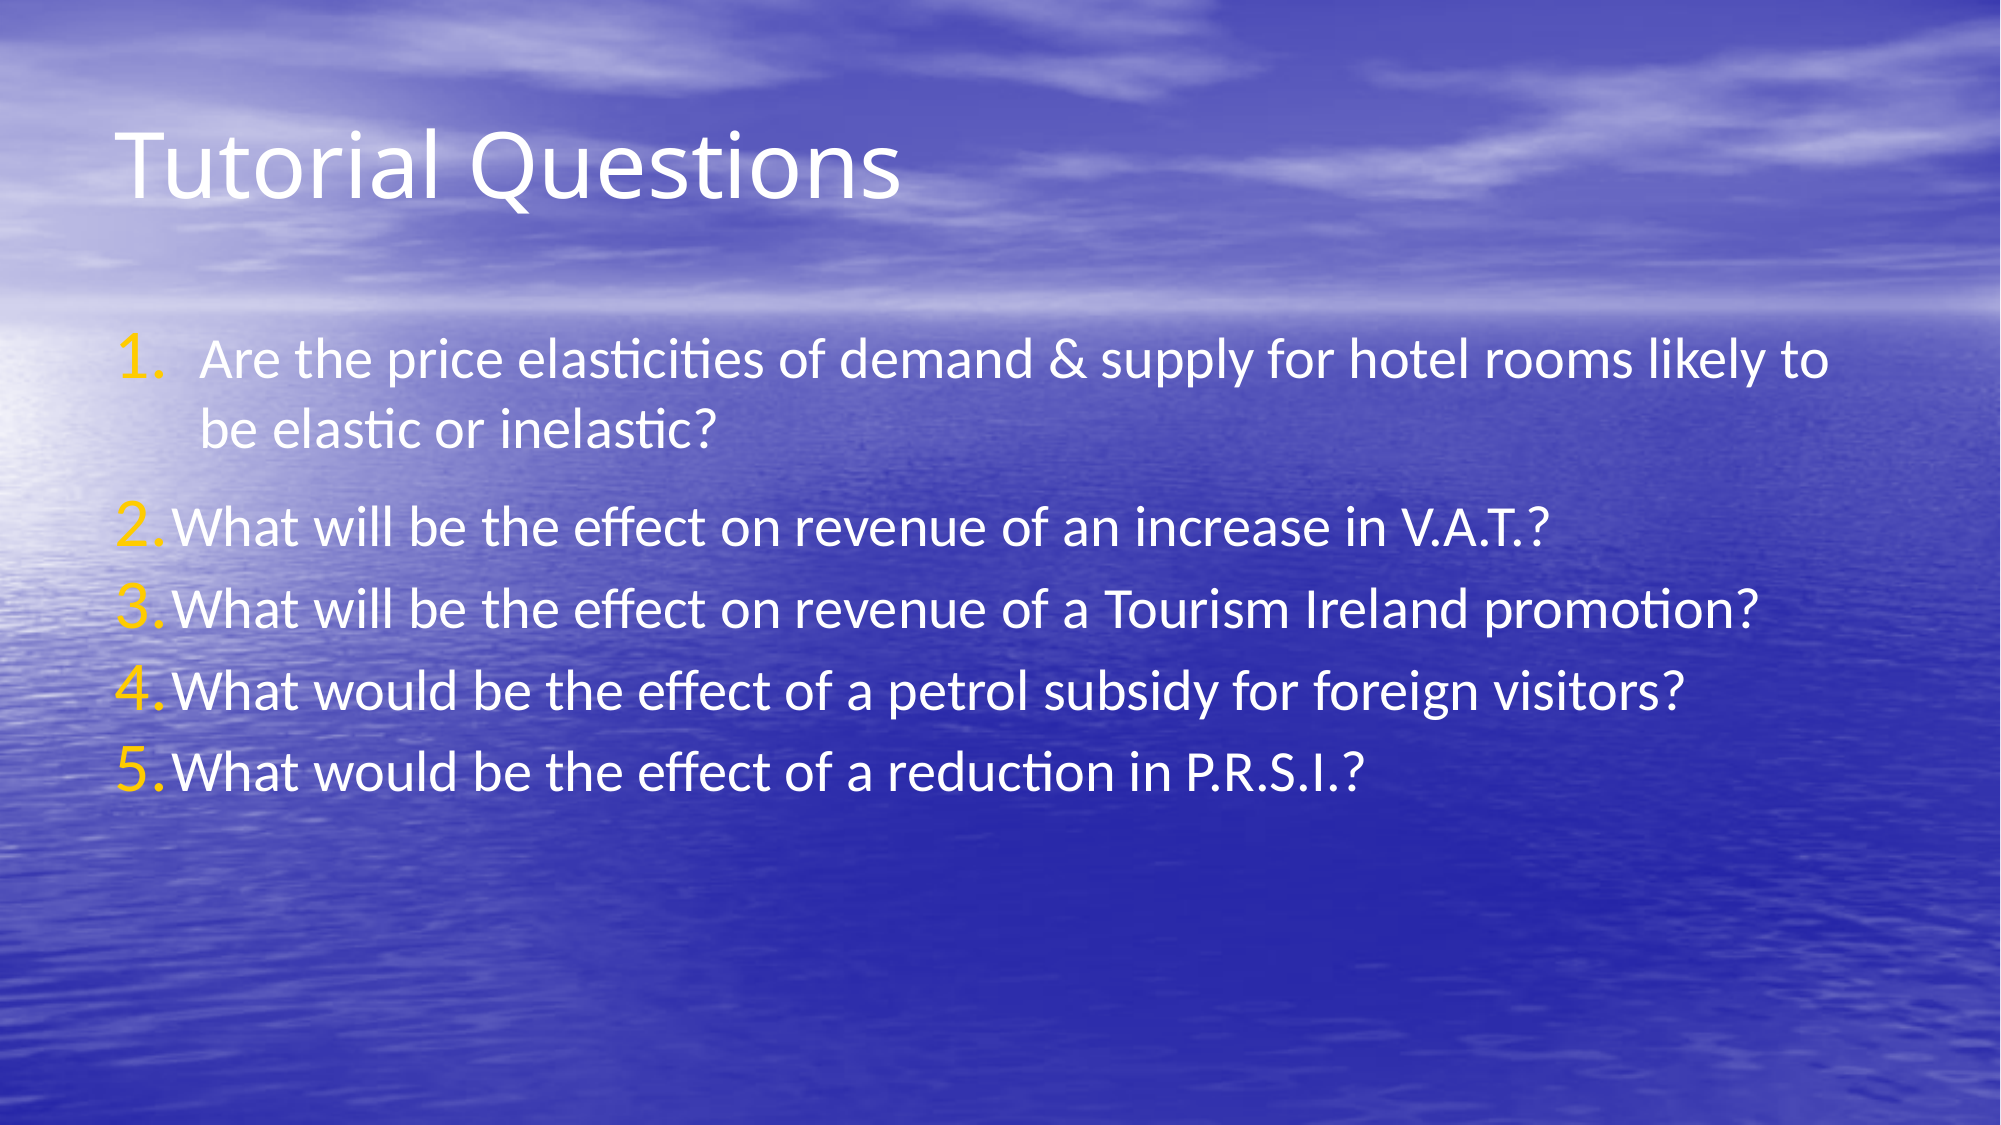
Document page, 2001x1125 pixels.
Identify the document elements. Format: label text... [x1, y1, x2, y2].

title Tutorial Questions [99, 47, 1900, 275]
list Are the price elasticities of demand & supply for hotel rooms likely to be elastic or inelastic? What will be the effect on revenue of an increase in V.A.T.? What will be the effect on revenue of a Tourism Ireland promotion? What would be the effect of a petrol subsidy for foreign visitors? What would be the effect of a reduction in P.R.S.I.? [99, 312, 1900, 988]
